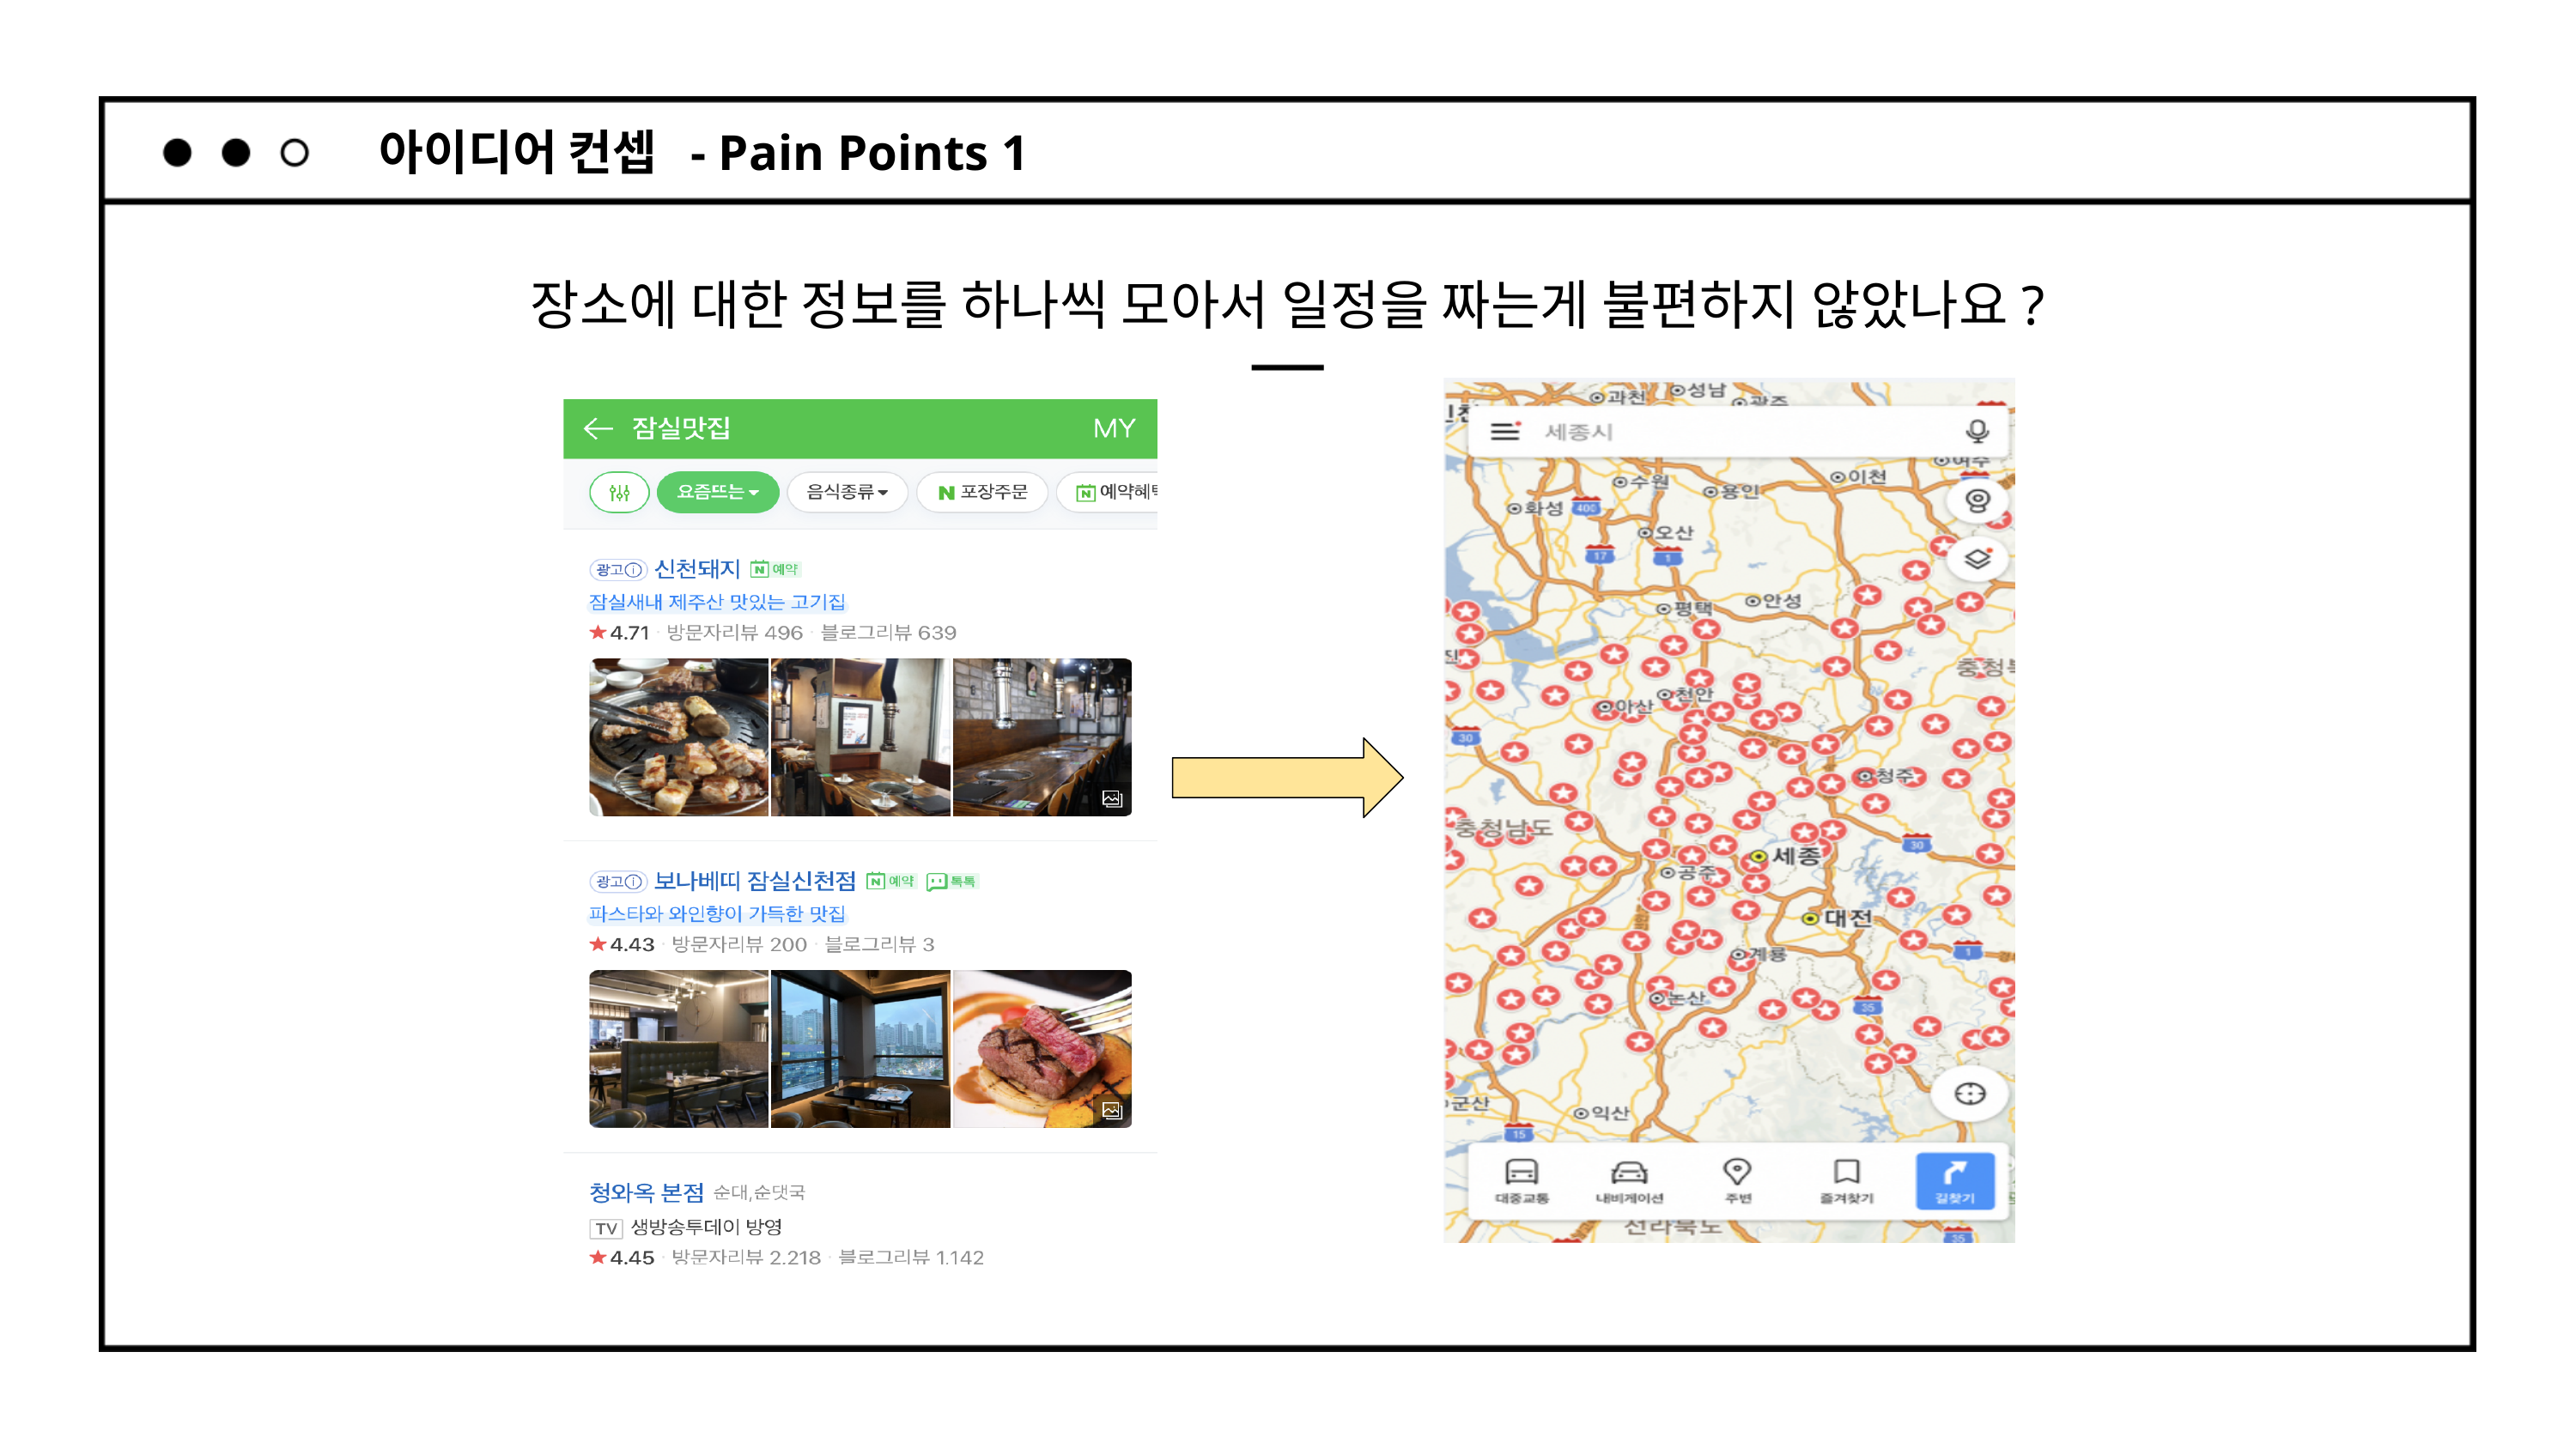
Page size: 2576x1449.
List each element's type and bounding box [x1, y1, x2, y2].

picture [99, 96, 2477, 1352]
